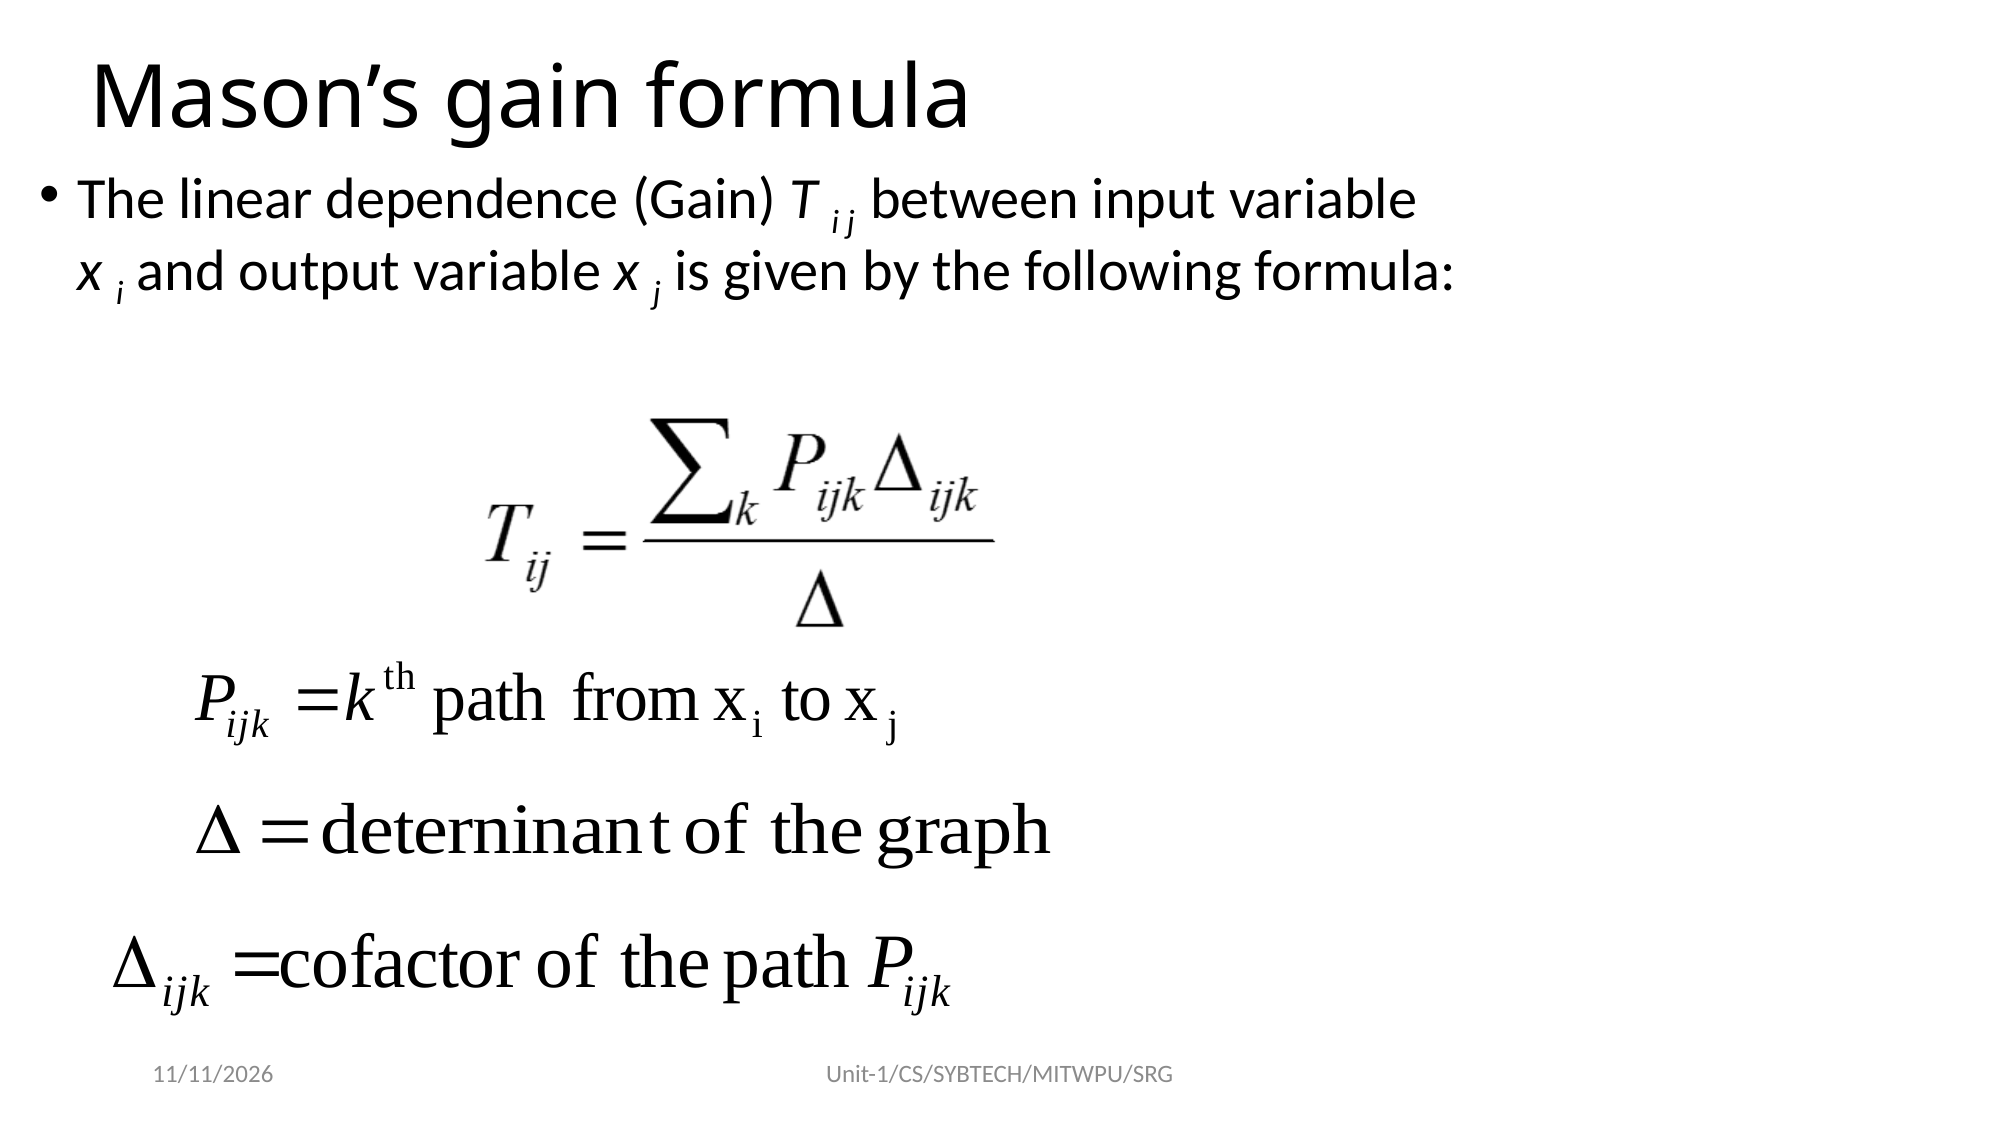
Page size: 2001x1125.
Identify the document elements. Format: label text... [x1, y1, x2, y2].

picture [99, 403, 1275, 1060]
text_box Mason’s gain formula [74, 45, 1425, 153]
text_box The linear dependence (Gain) T i j between input variable x i and output variable x j is given by the following formula: [24, 153, 1475, 938]
footer Unit-1/CS/SYBTECH/MITWPU/SRG [662, 1042, 1338, 1103]
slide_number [137, 1060, 588, 1103]
